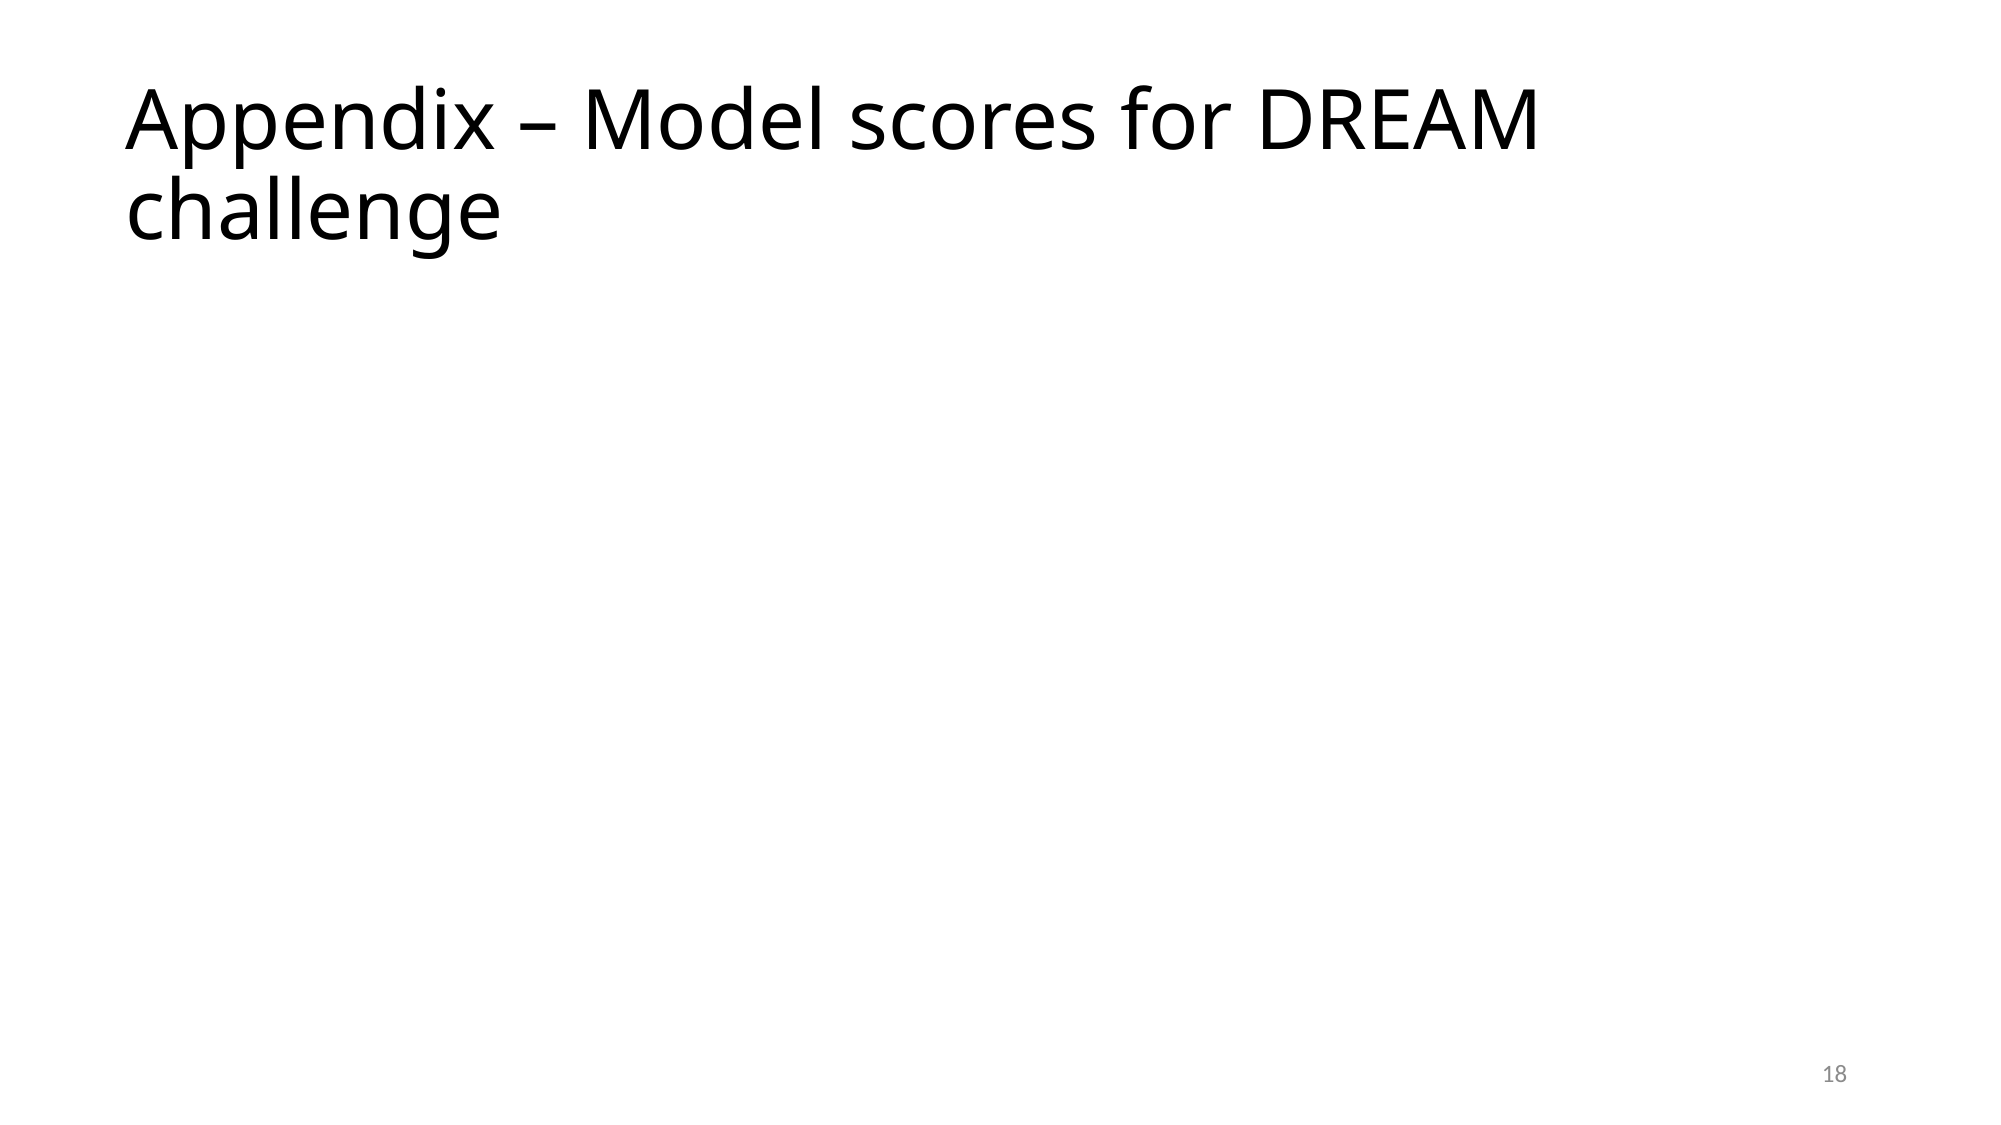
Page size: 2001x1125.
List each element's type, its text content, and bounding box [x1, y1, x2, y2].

title Appendix – Model scores for DREAM challenge [110, 58, 1890, 277]
slide_number 18 [1412, 1042, 1863, 1103]
